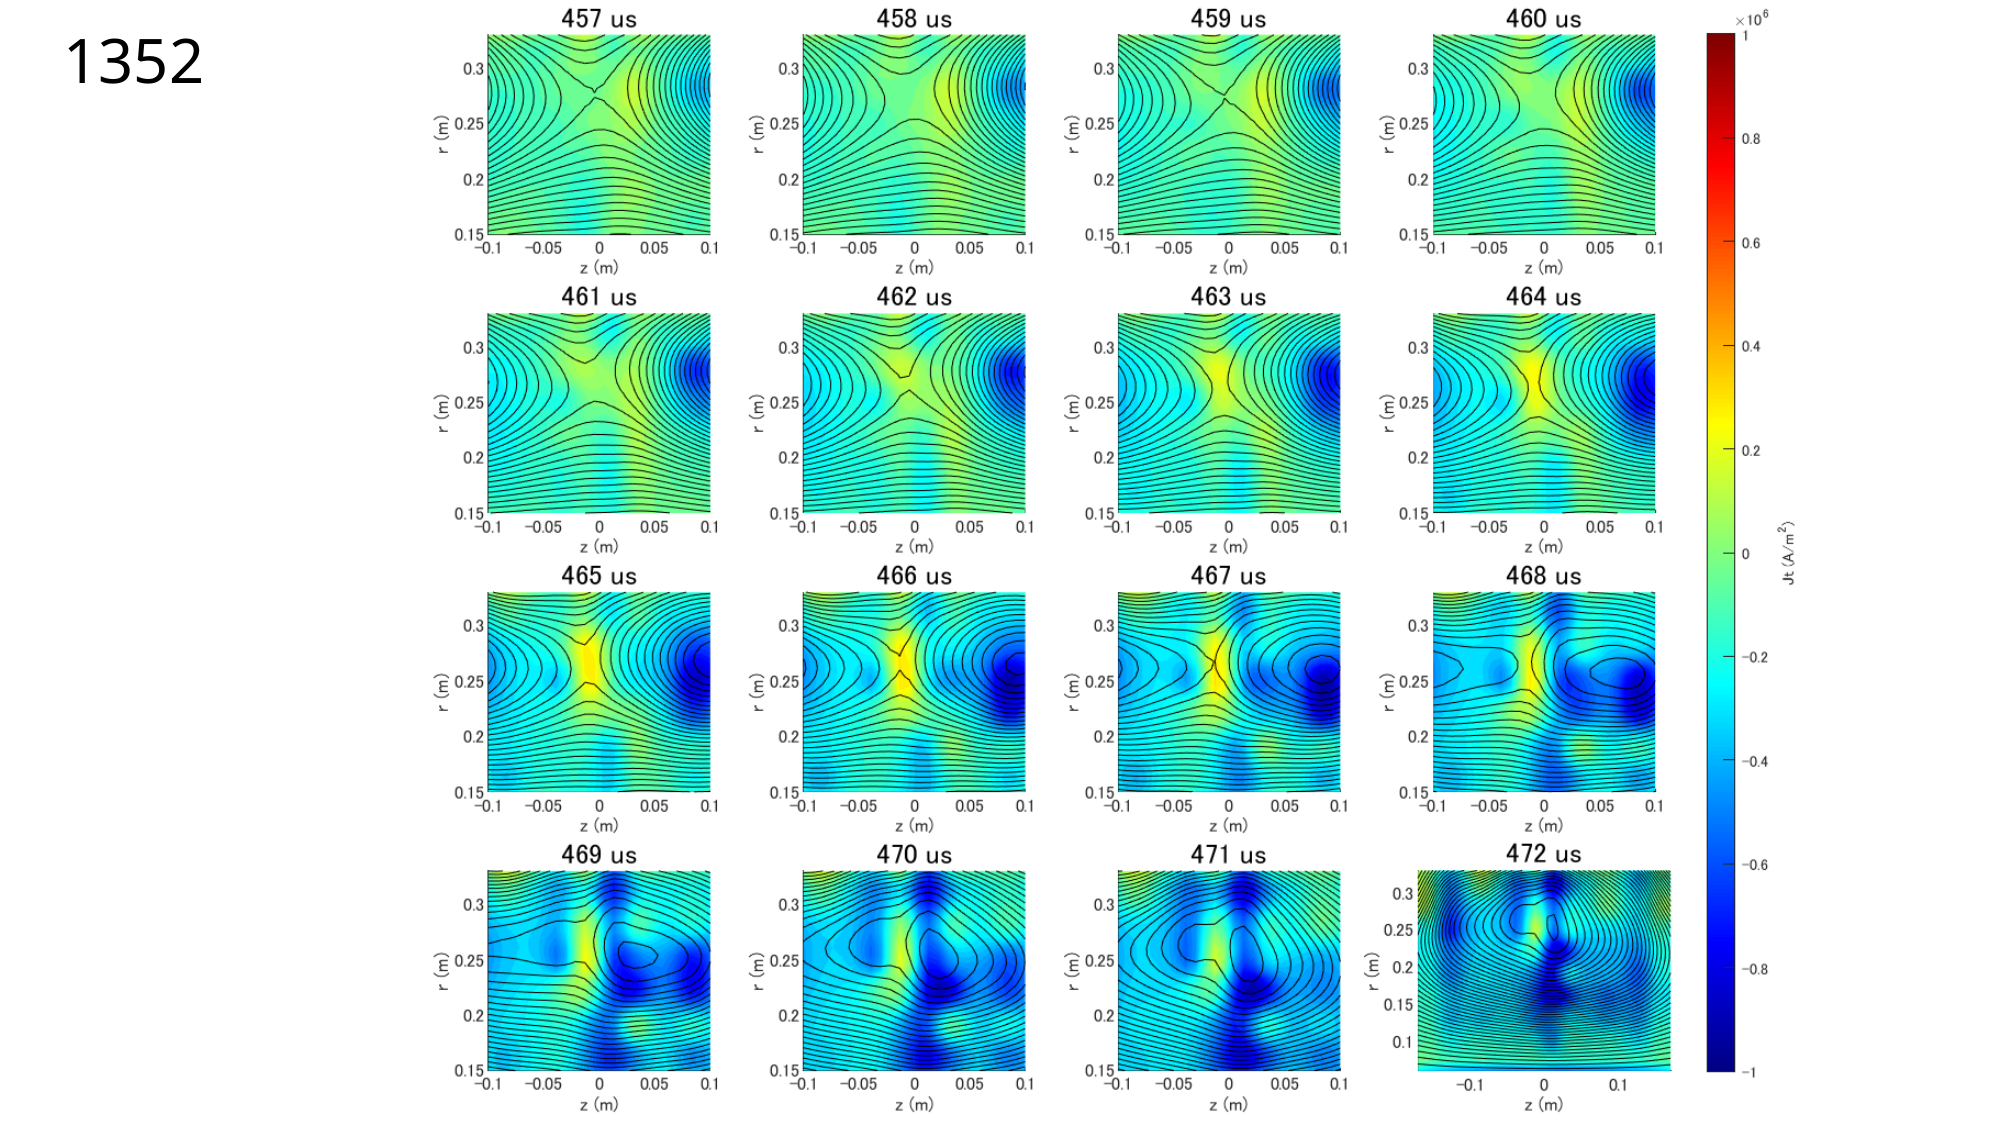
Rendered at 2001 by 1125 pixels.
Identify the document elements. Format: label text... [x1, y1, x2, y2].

picture [426, 0, 1799, 1114]
text_box 1352 [48, 15, 426, 106]
